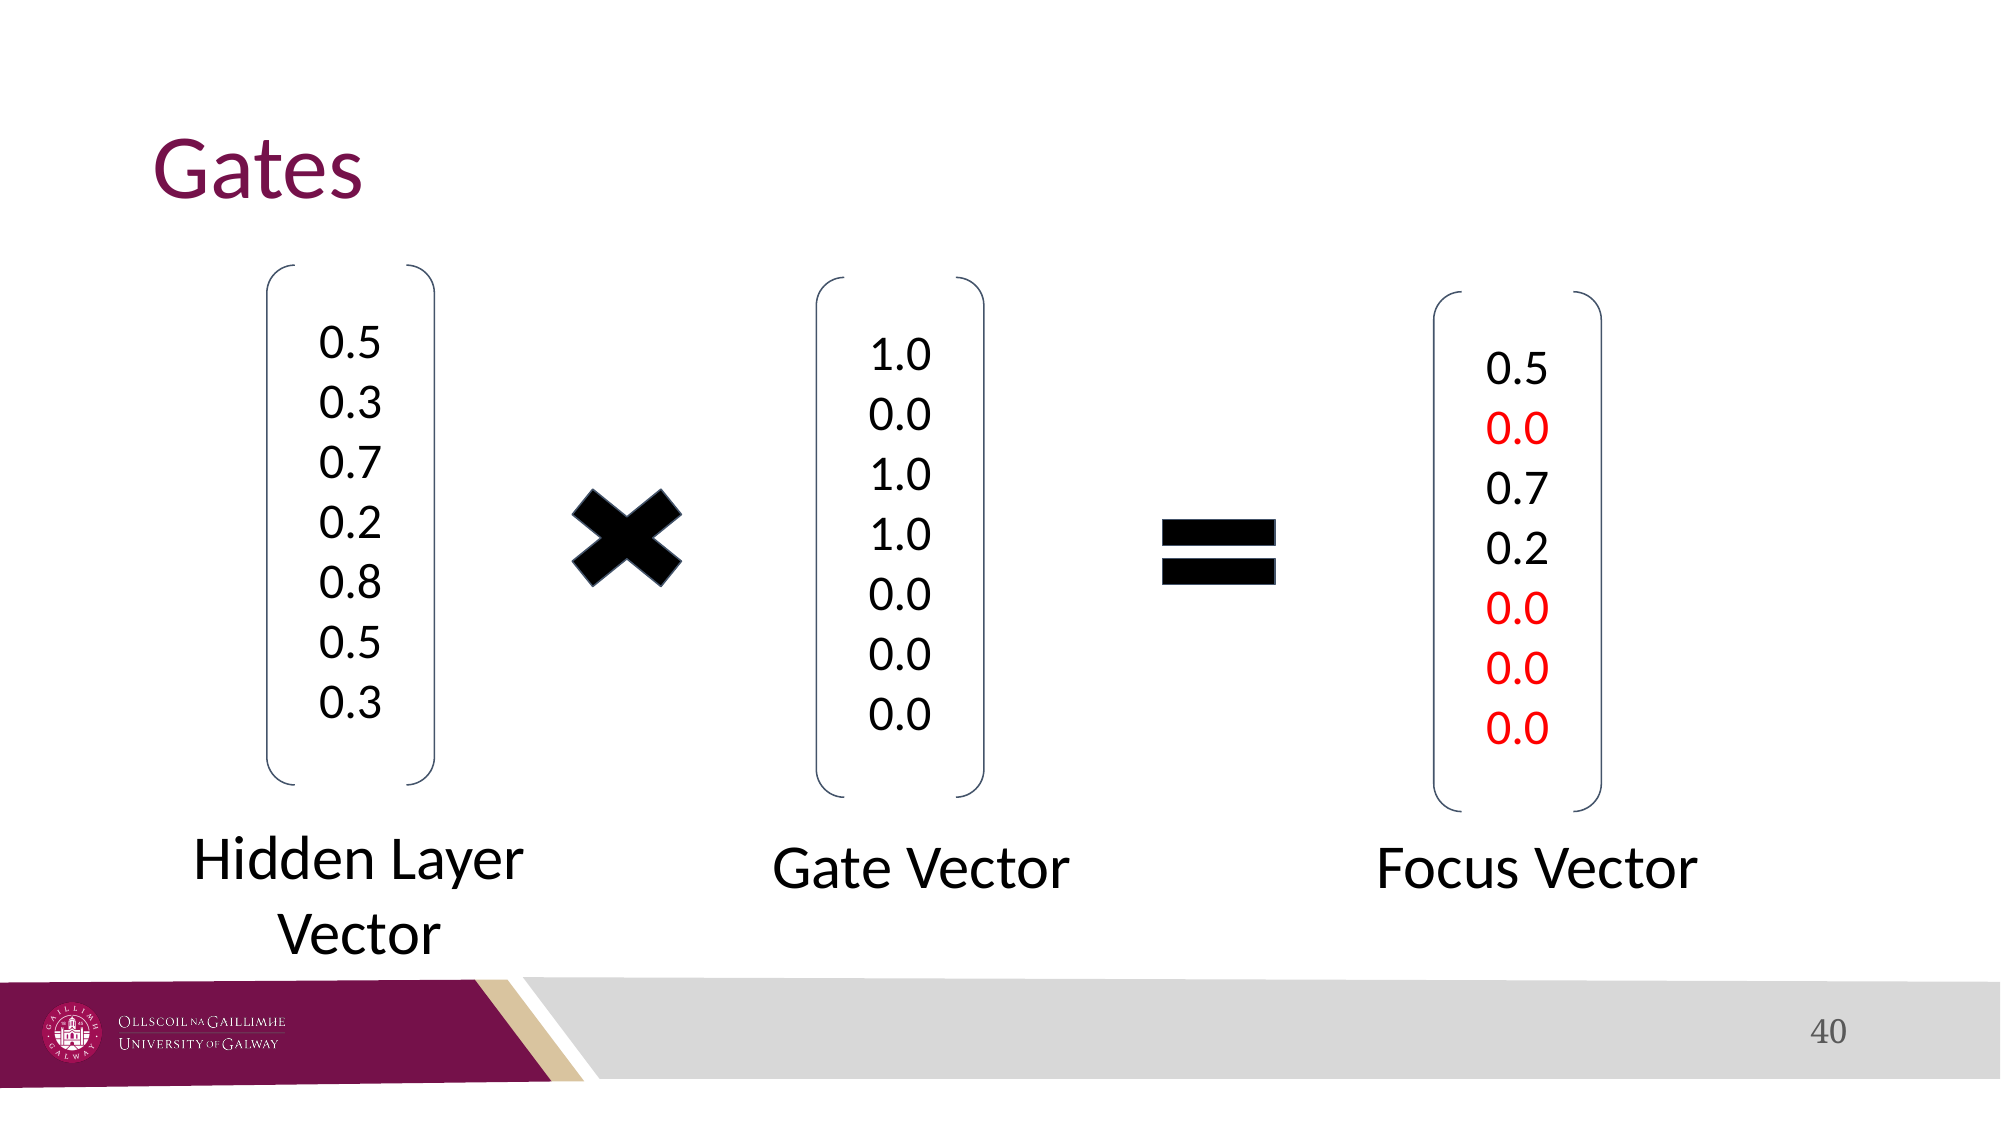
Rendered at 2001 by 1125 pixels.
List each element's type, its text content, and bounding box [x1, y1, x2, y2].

text_box [266, 265, 435, 785]
text_box [1162, 558, 1275, 585]
text_box [572, 489, 682, 587]
text_box 0.5 0.3 0.7 0.2 0.8 0.5 0.3 [290, 293, 411, 757]
picture [42, 1002, 285, 1063]
text_box Gate Vector [712, 811, 1132, 983]
footer 40 [1187, 1002, 1863, 1063]
text_box 0.5 0.0 0.7 0.2 0.0 0.0 0.0 [1457, 319, 1578, 784]
text_box Focus Vector [1328, 811, 1748, 983]
text_box 1.0 0.0 1.0 1.0 0.0 0.0 0.0 [840, 305, 961, 770]
text_box [1433, 291, 1602, 811]
text_box [1162, 519, 1275, 546]
title Gates [137, 59, 1863, 278]
text_box Hidden Layer Vector [150, 802, 570, 973]
text_box [816, 277, 984, 798]
